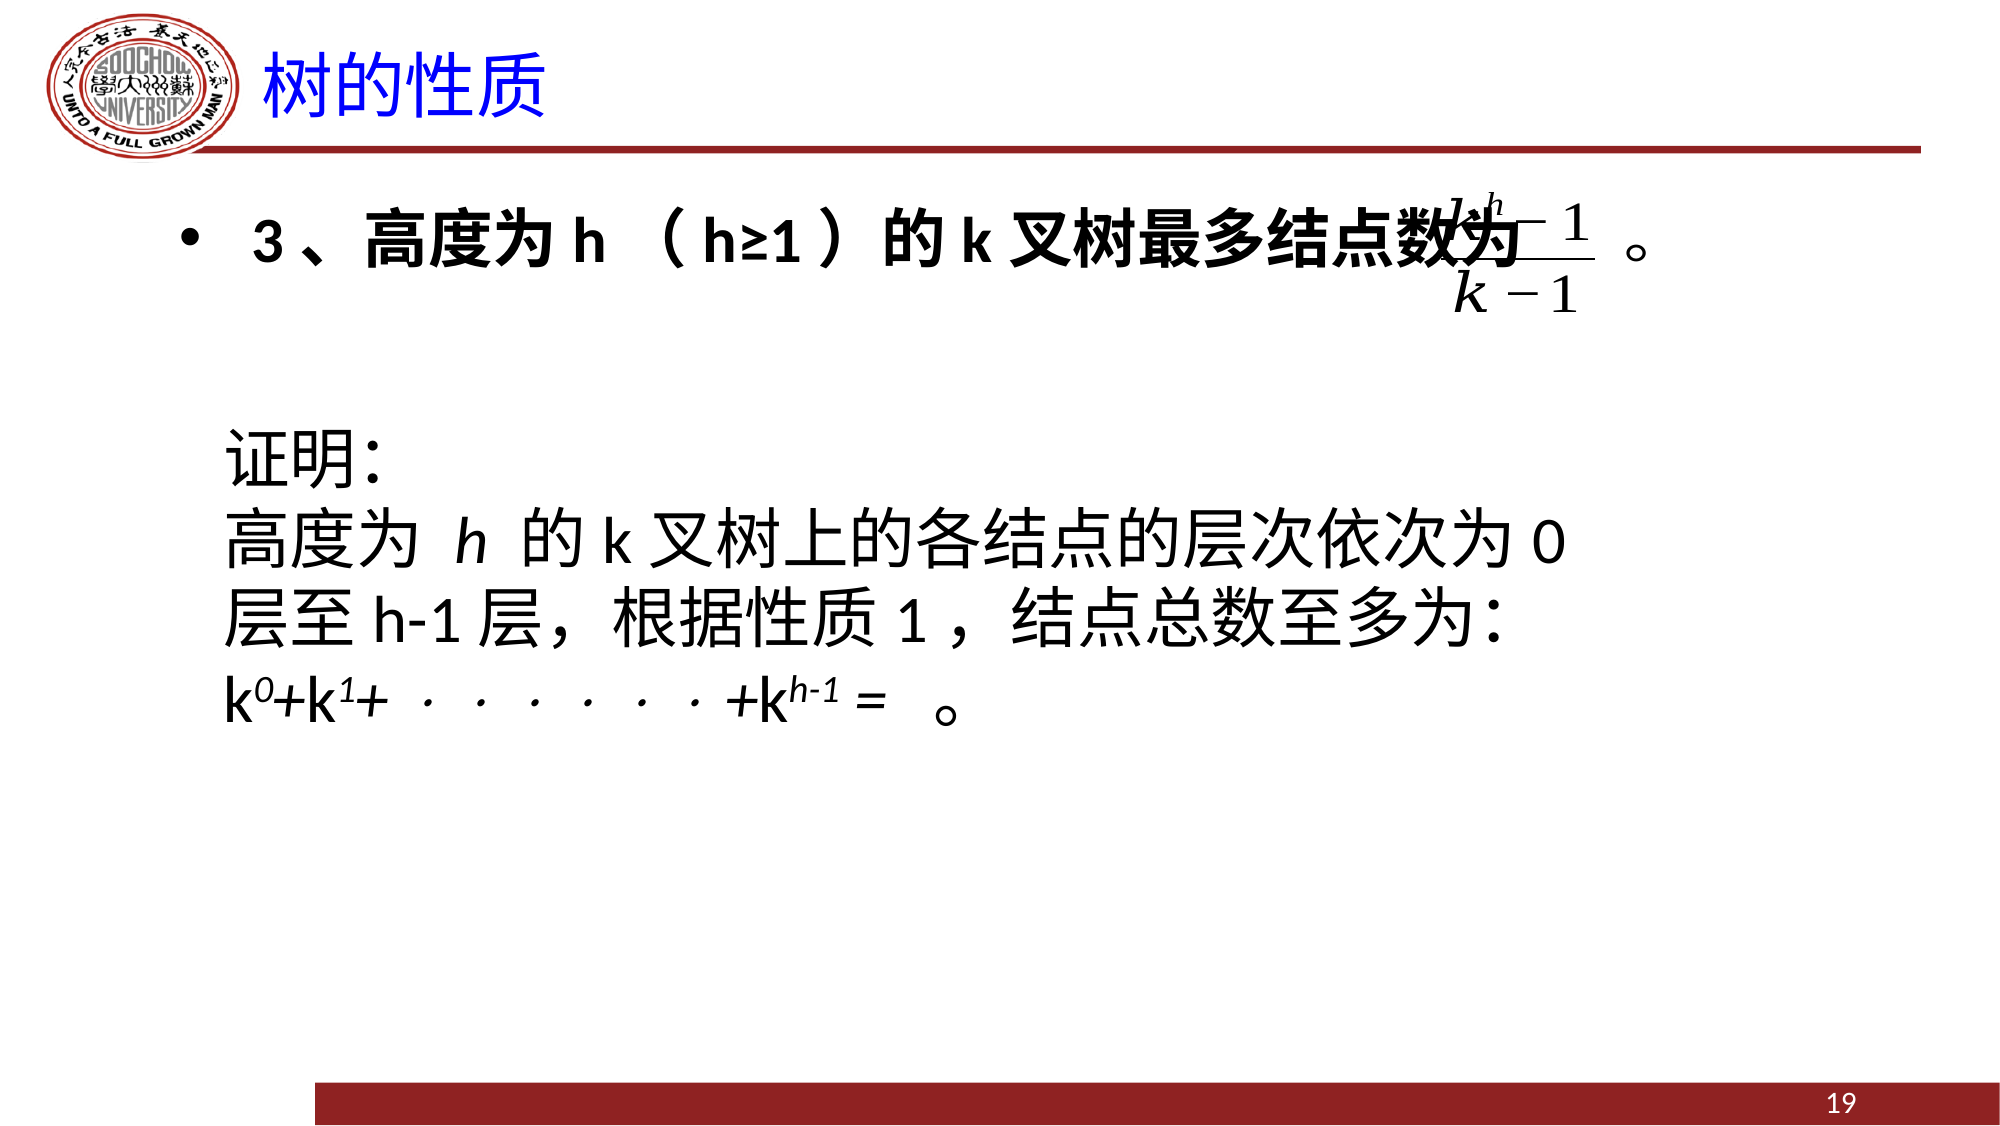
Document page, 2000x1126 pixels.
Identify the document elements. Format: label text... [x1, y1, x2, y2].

list 3、高度为h（h≥1）的k叉树最多结点数为 [159, 188, 1921, 987]
picture [40, 9, 246, 163]
slide_number 19 [1409, 1080, 1876, 1123]
title 树的性质 [242, 30, 1921, 138]
